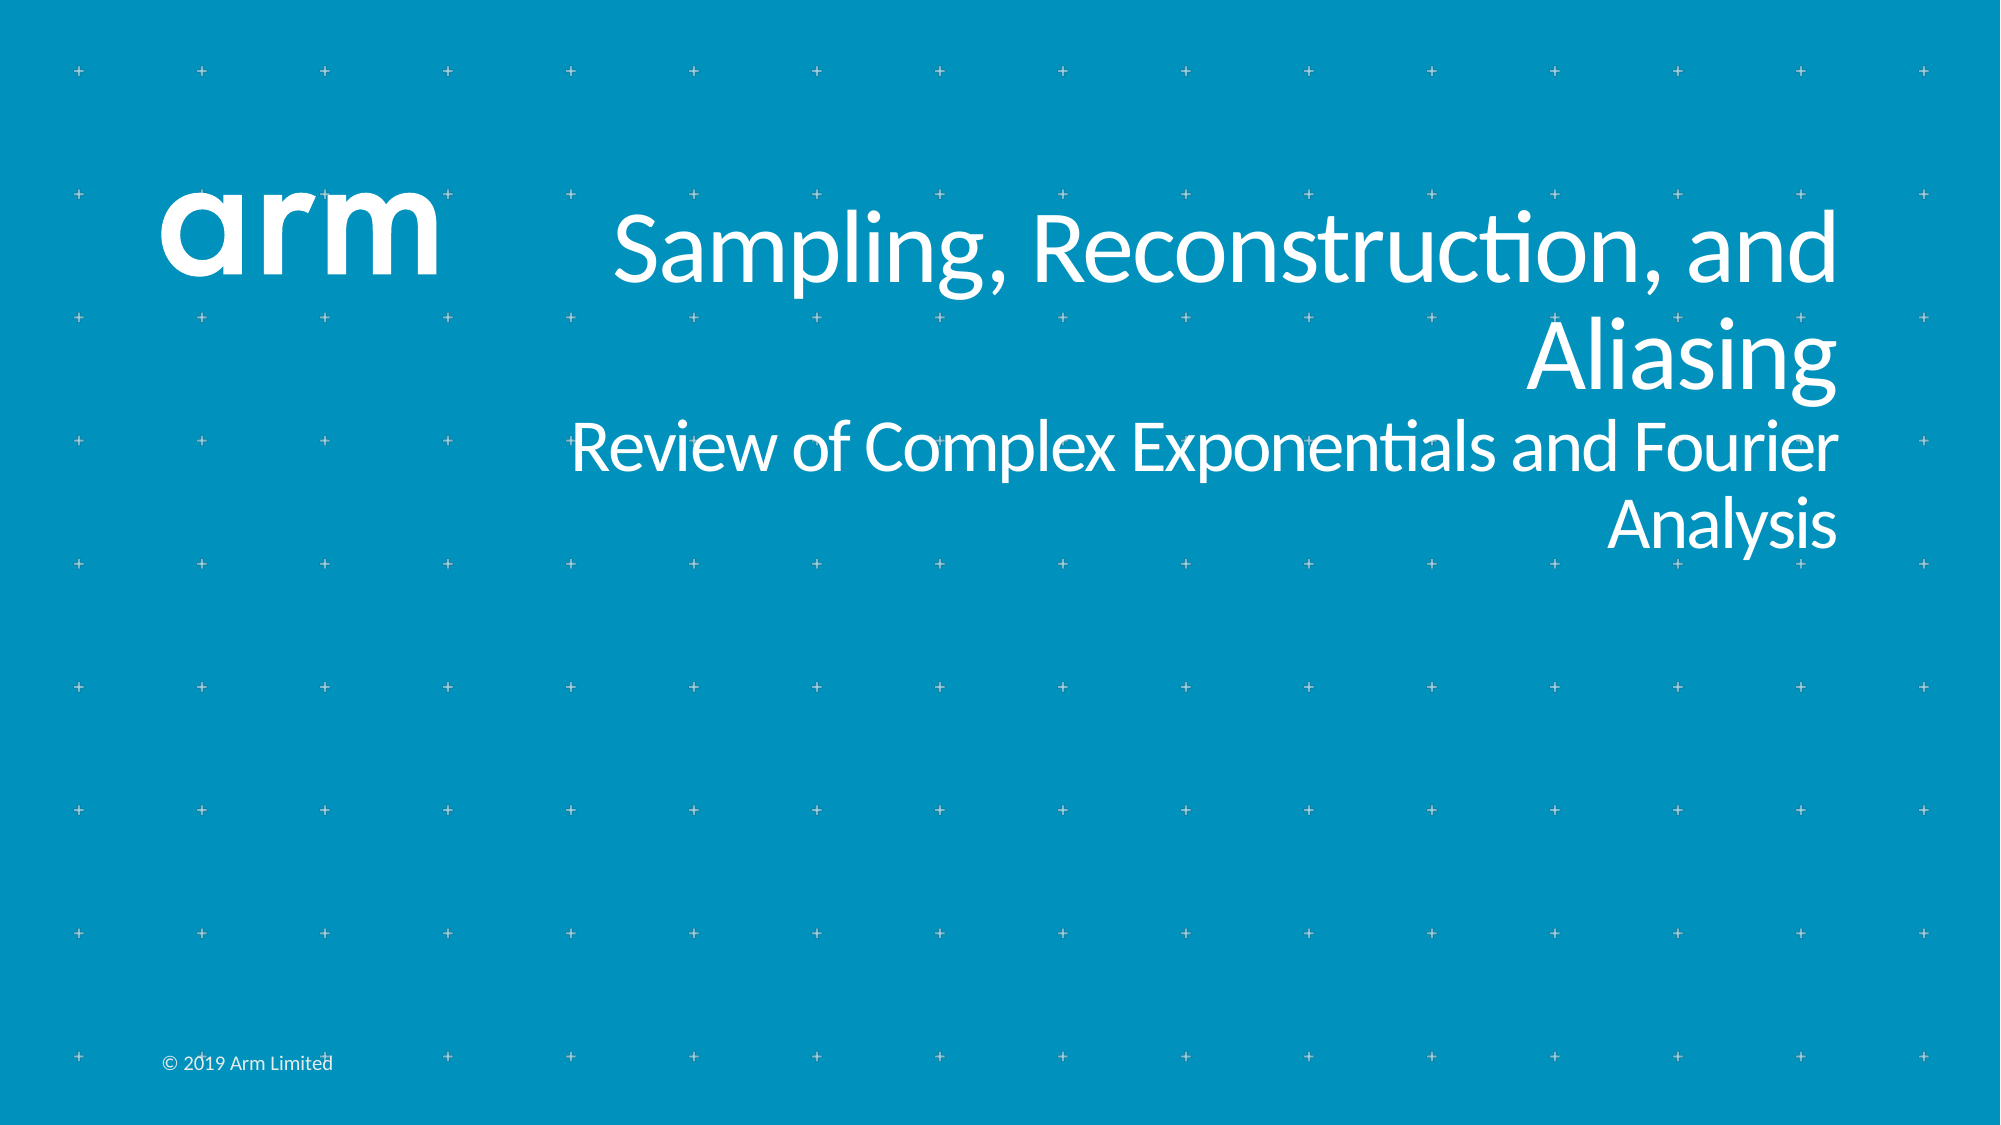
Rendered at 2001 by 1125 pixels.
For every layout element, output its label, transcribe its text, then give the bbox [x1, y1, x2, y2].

title Sampling, Reconstruction, and Aliasing Review of Complex Exponentials and Fourier Analysis [540, 198, 1839, 621]
